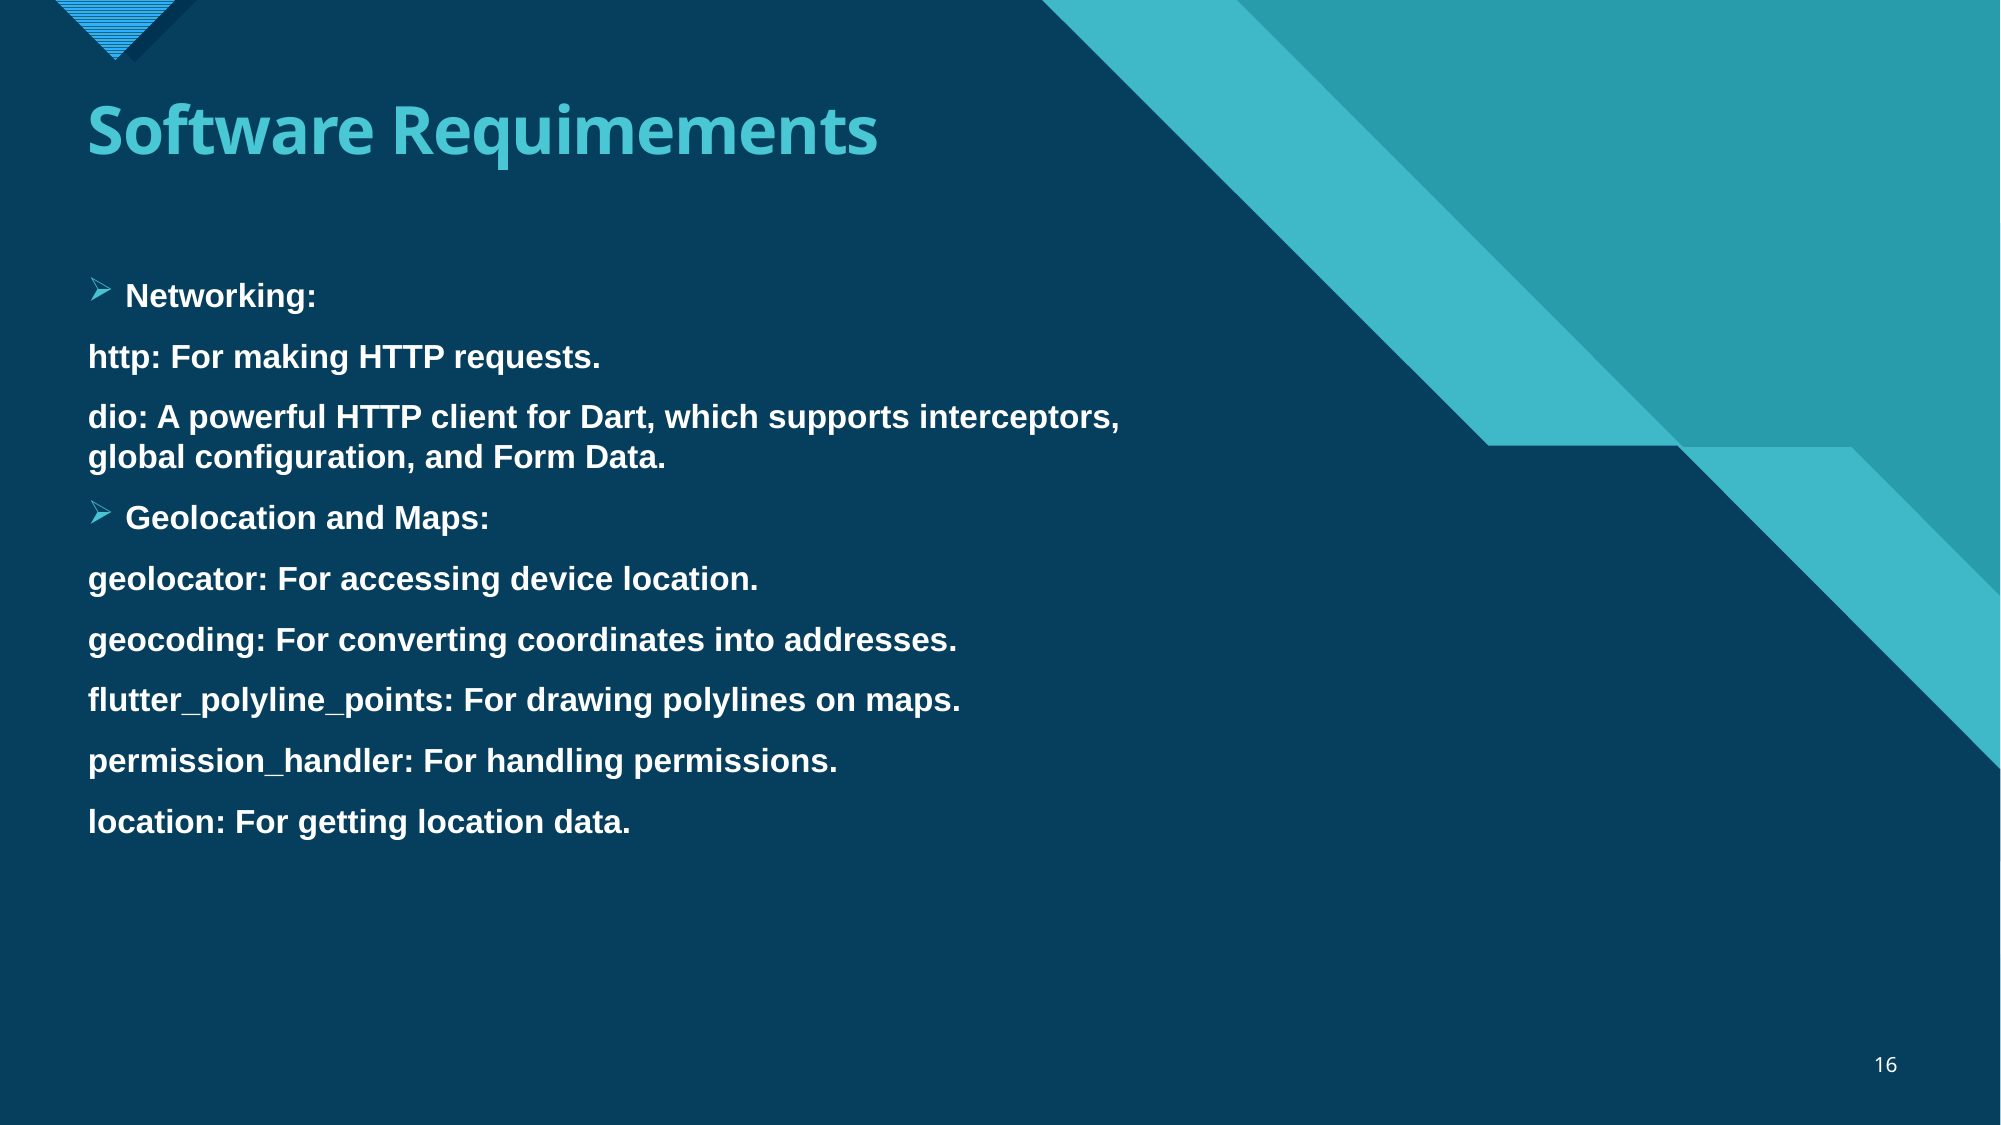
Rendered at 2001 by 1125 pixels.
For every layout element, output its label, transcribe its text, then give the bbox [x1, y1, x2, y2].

slide_number 16 [1845, 1035, 1913, 1096]
title Software Requimements [72, 89, 1913, 177]
list Networking: http: For making HTTP requests. dio: A powerful HTTP client for Dart, which supports interceptors, global configuration, and Form Data. Geolocation and Maps: geolocator: For accessing device location. geocoding: For converting coordinates into addresses. flutter_polyline_points: For drawing polylines on maps. permission_handler: For handling permissions. location: For getting location data. [72, 266, 1175, 939]
